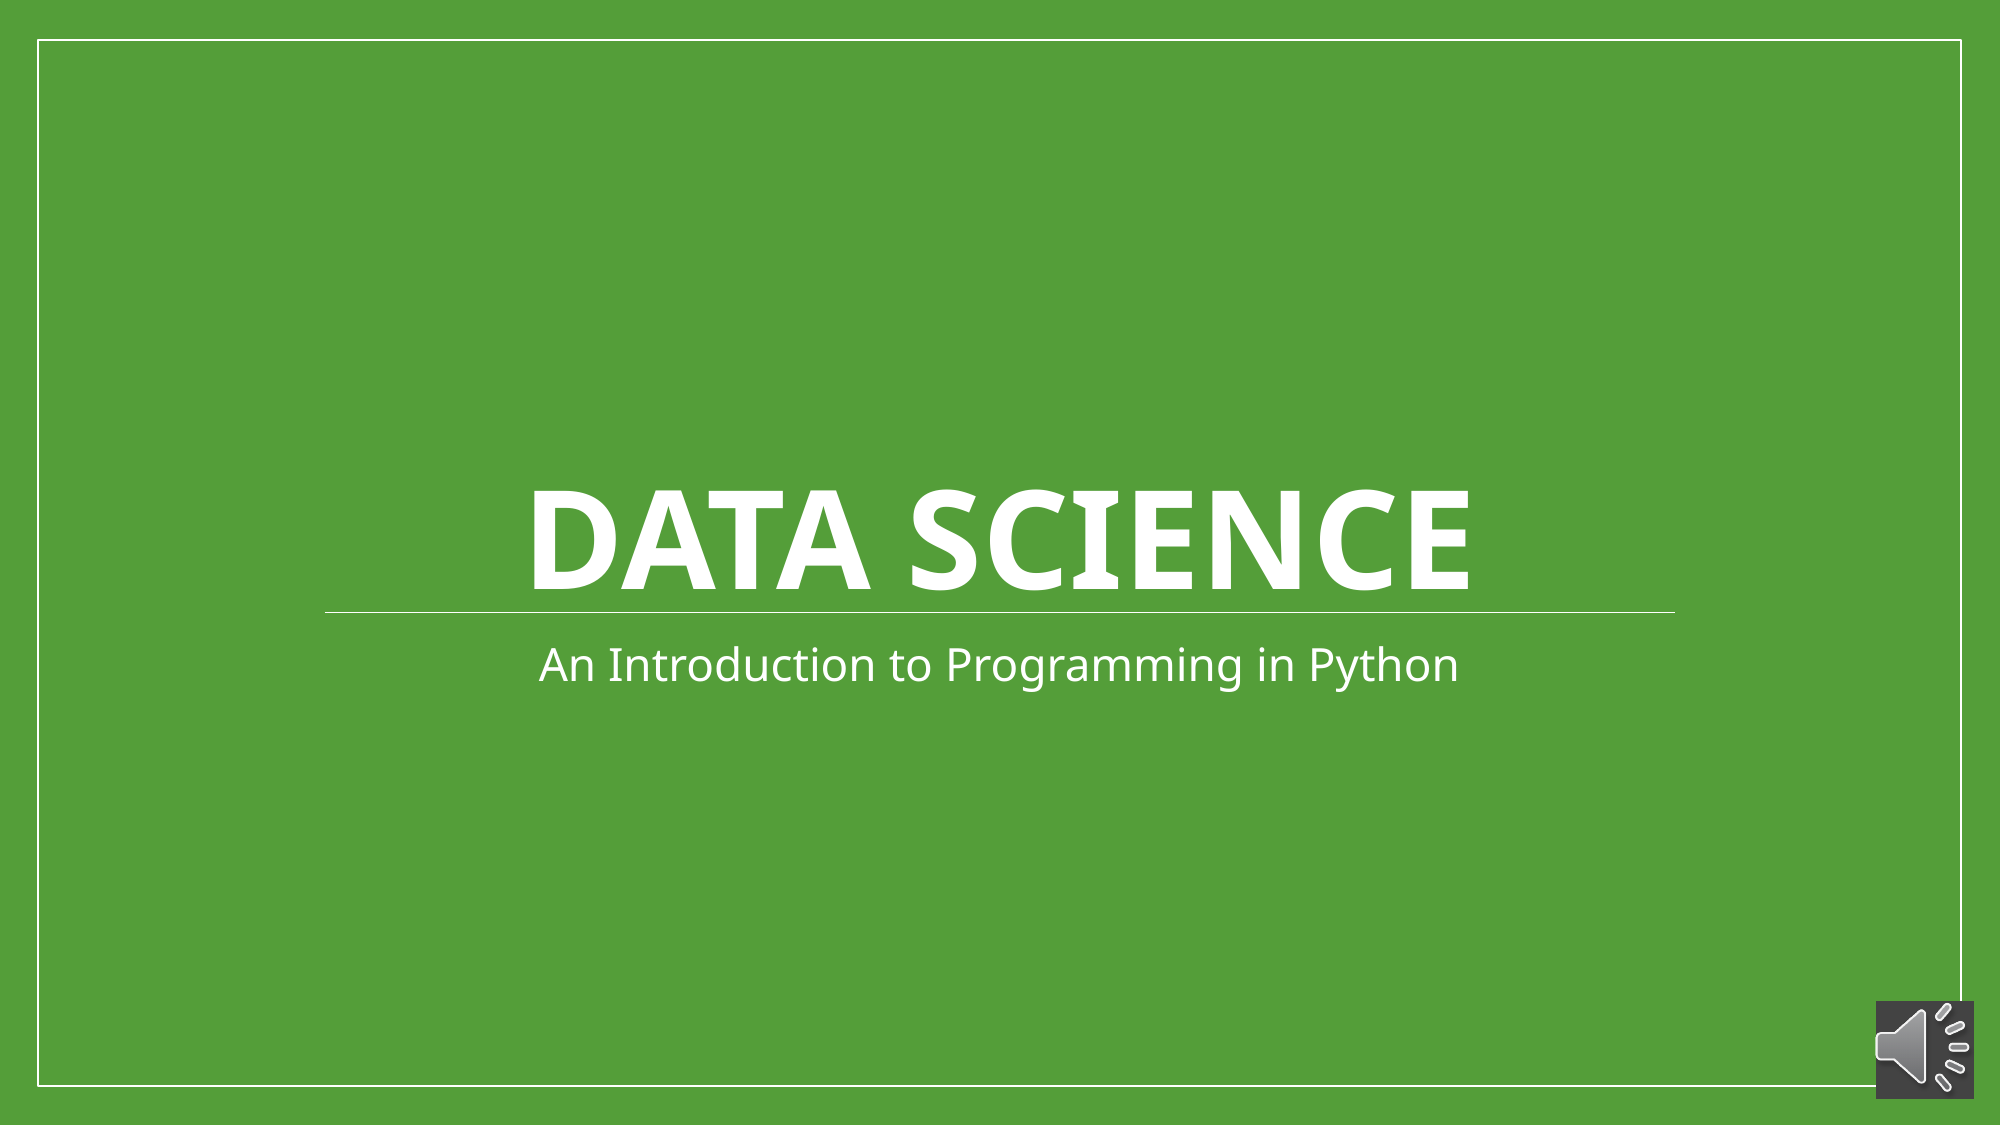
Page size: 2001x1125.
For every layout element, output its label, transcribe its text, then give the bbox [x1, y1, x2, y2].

picture [1874, 999, 1976, 1101]
subtitle An Introduction to Programming in Python [280, 634, 1719, 863]
title Data Science [182, 144, 1818, 625]
